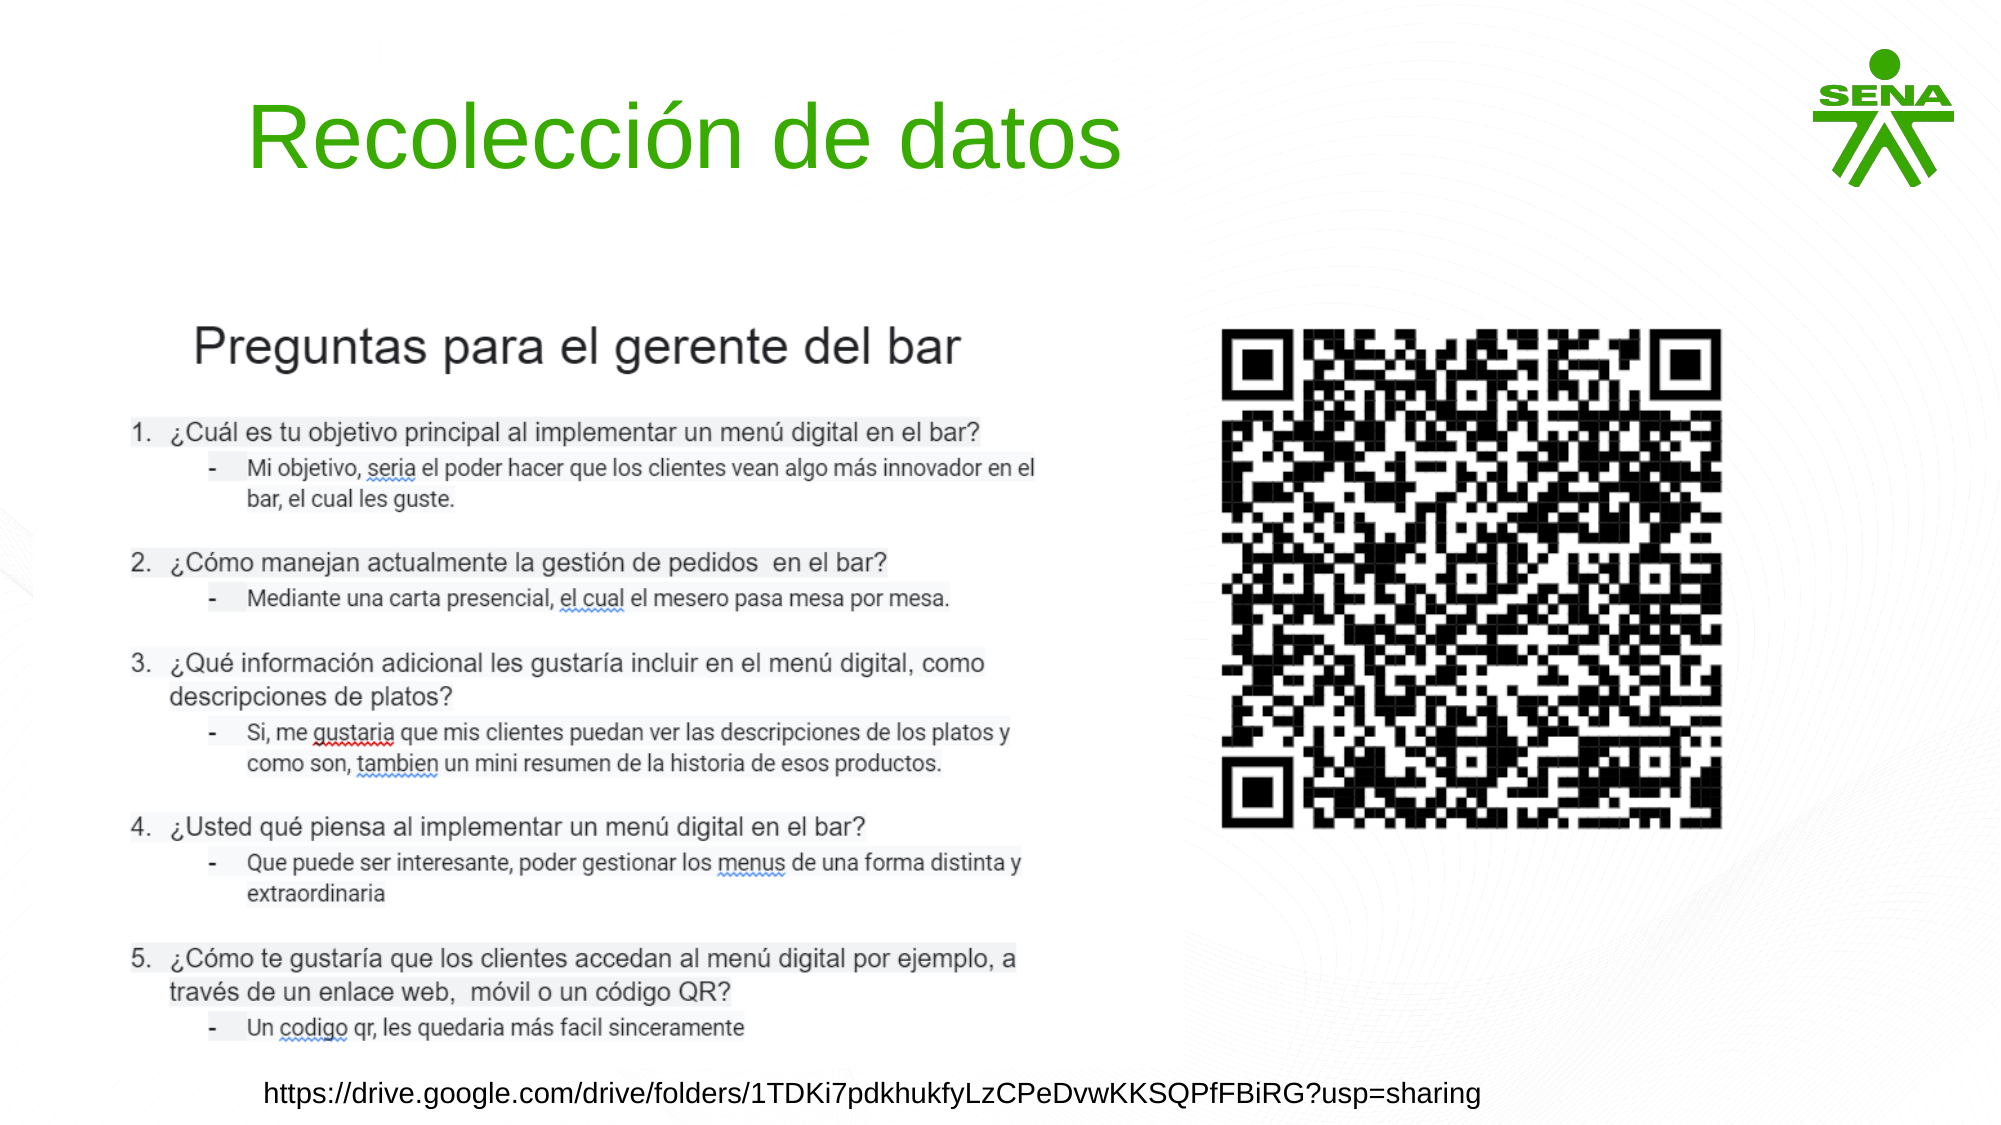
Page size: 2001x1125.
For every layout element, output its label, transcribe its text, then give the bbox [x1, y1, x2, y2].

text_box [1188, 317, 1255, 442]
text_box https://drive.google.com/drive/folders/1TDKi7pdkhukfyLzCPeDvwKKSQPfFBiRG?usp=sharing [248, 1067, 1503, 1118]
picture [0, 0, 2000, 1125]
text_box Recolección de datos [153, 74, 1217, 204]
